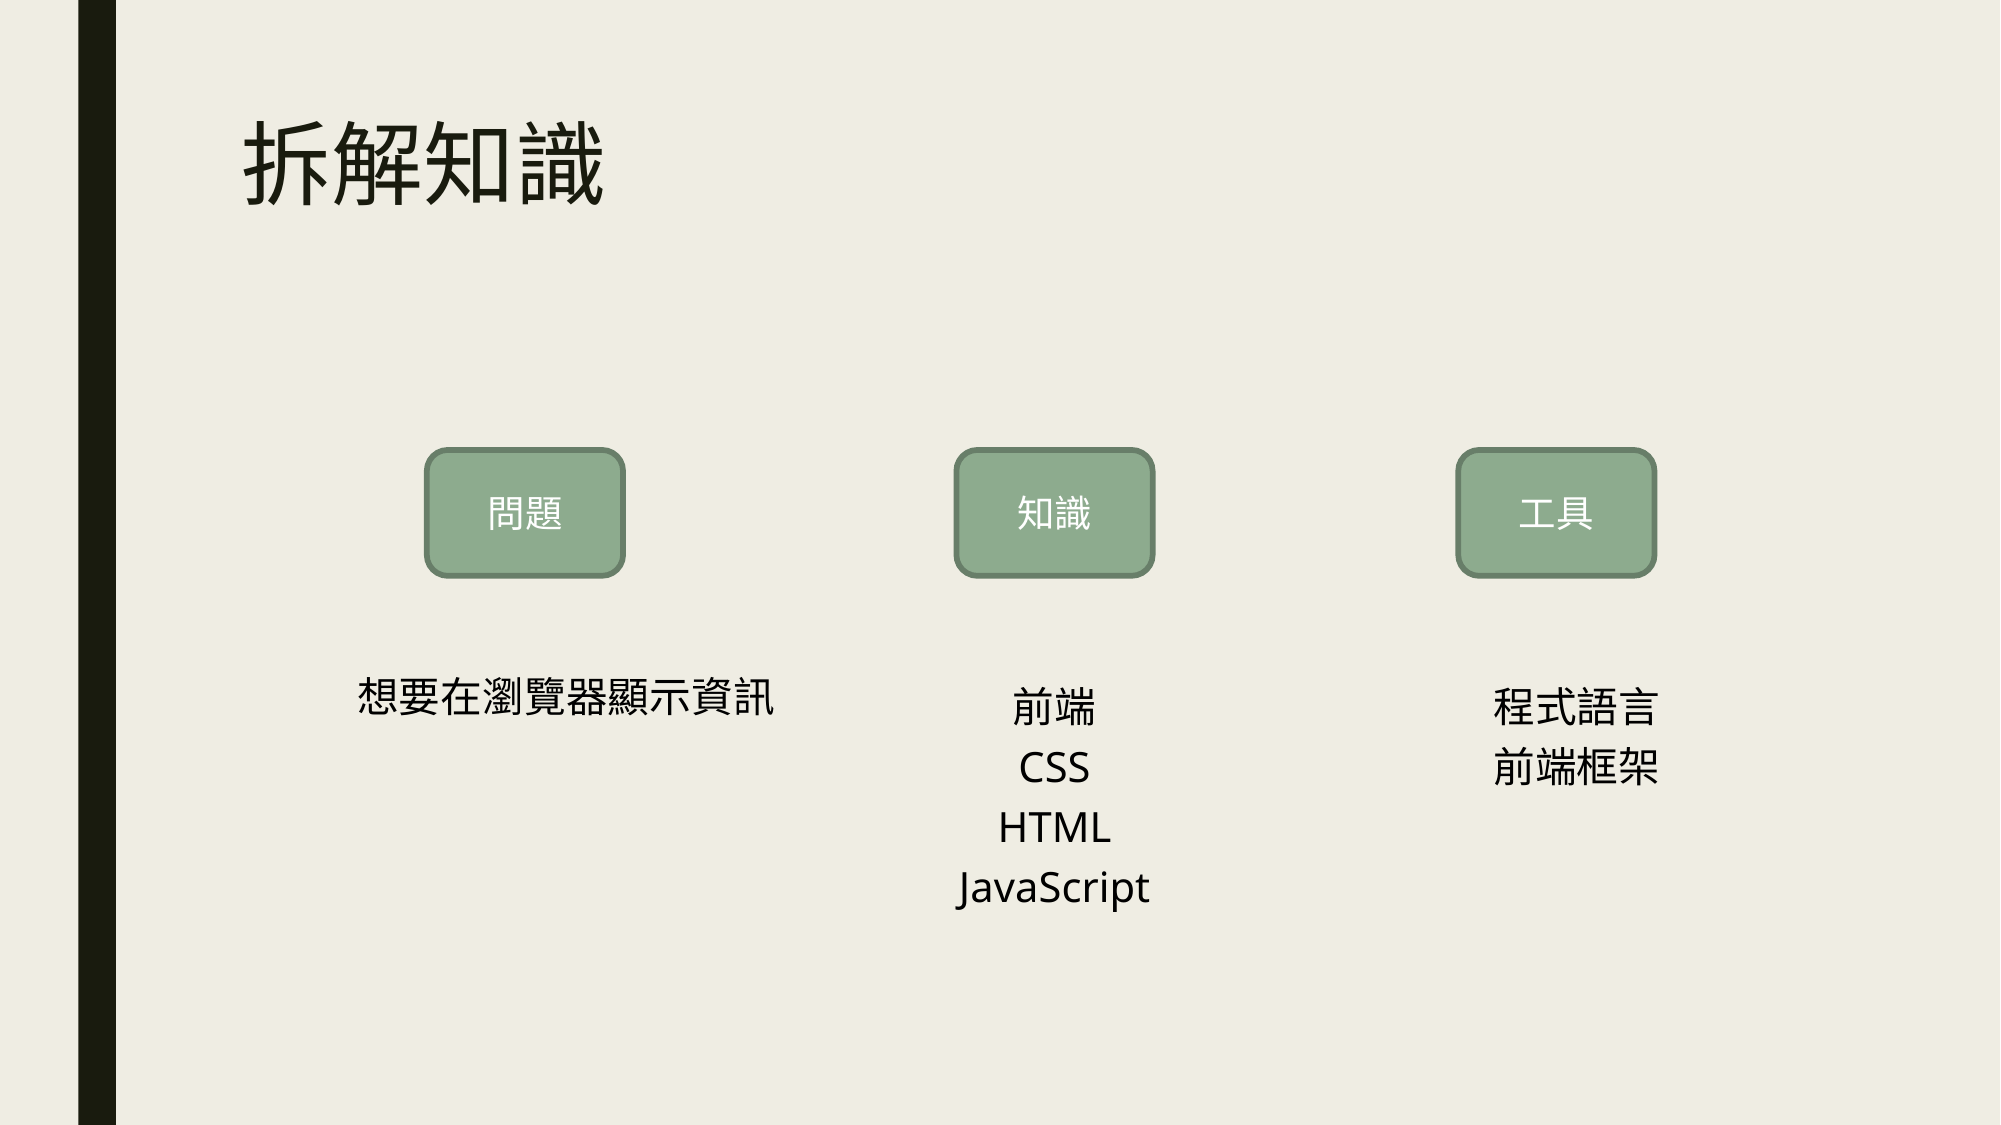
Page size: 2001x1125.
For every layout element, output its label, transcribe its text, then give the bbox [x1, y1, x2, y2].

text_box 想要在瀏覽器顯示資訊 [342, 663, 819, 729]
text_box 程式語言 前端框架 [1353, 663, 1800, 799]
text_box 工具 [1455, 447, 1658, 579]
text_box 知識 [953, 447, 1156, 579]
title 拆解知識 [225, 112, 1800, 236]
text_box 前端 CSS HTML JavaScript [831, 663, 1278, 919]
text_box 問題 [423, 447, 626, 579]
